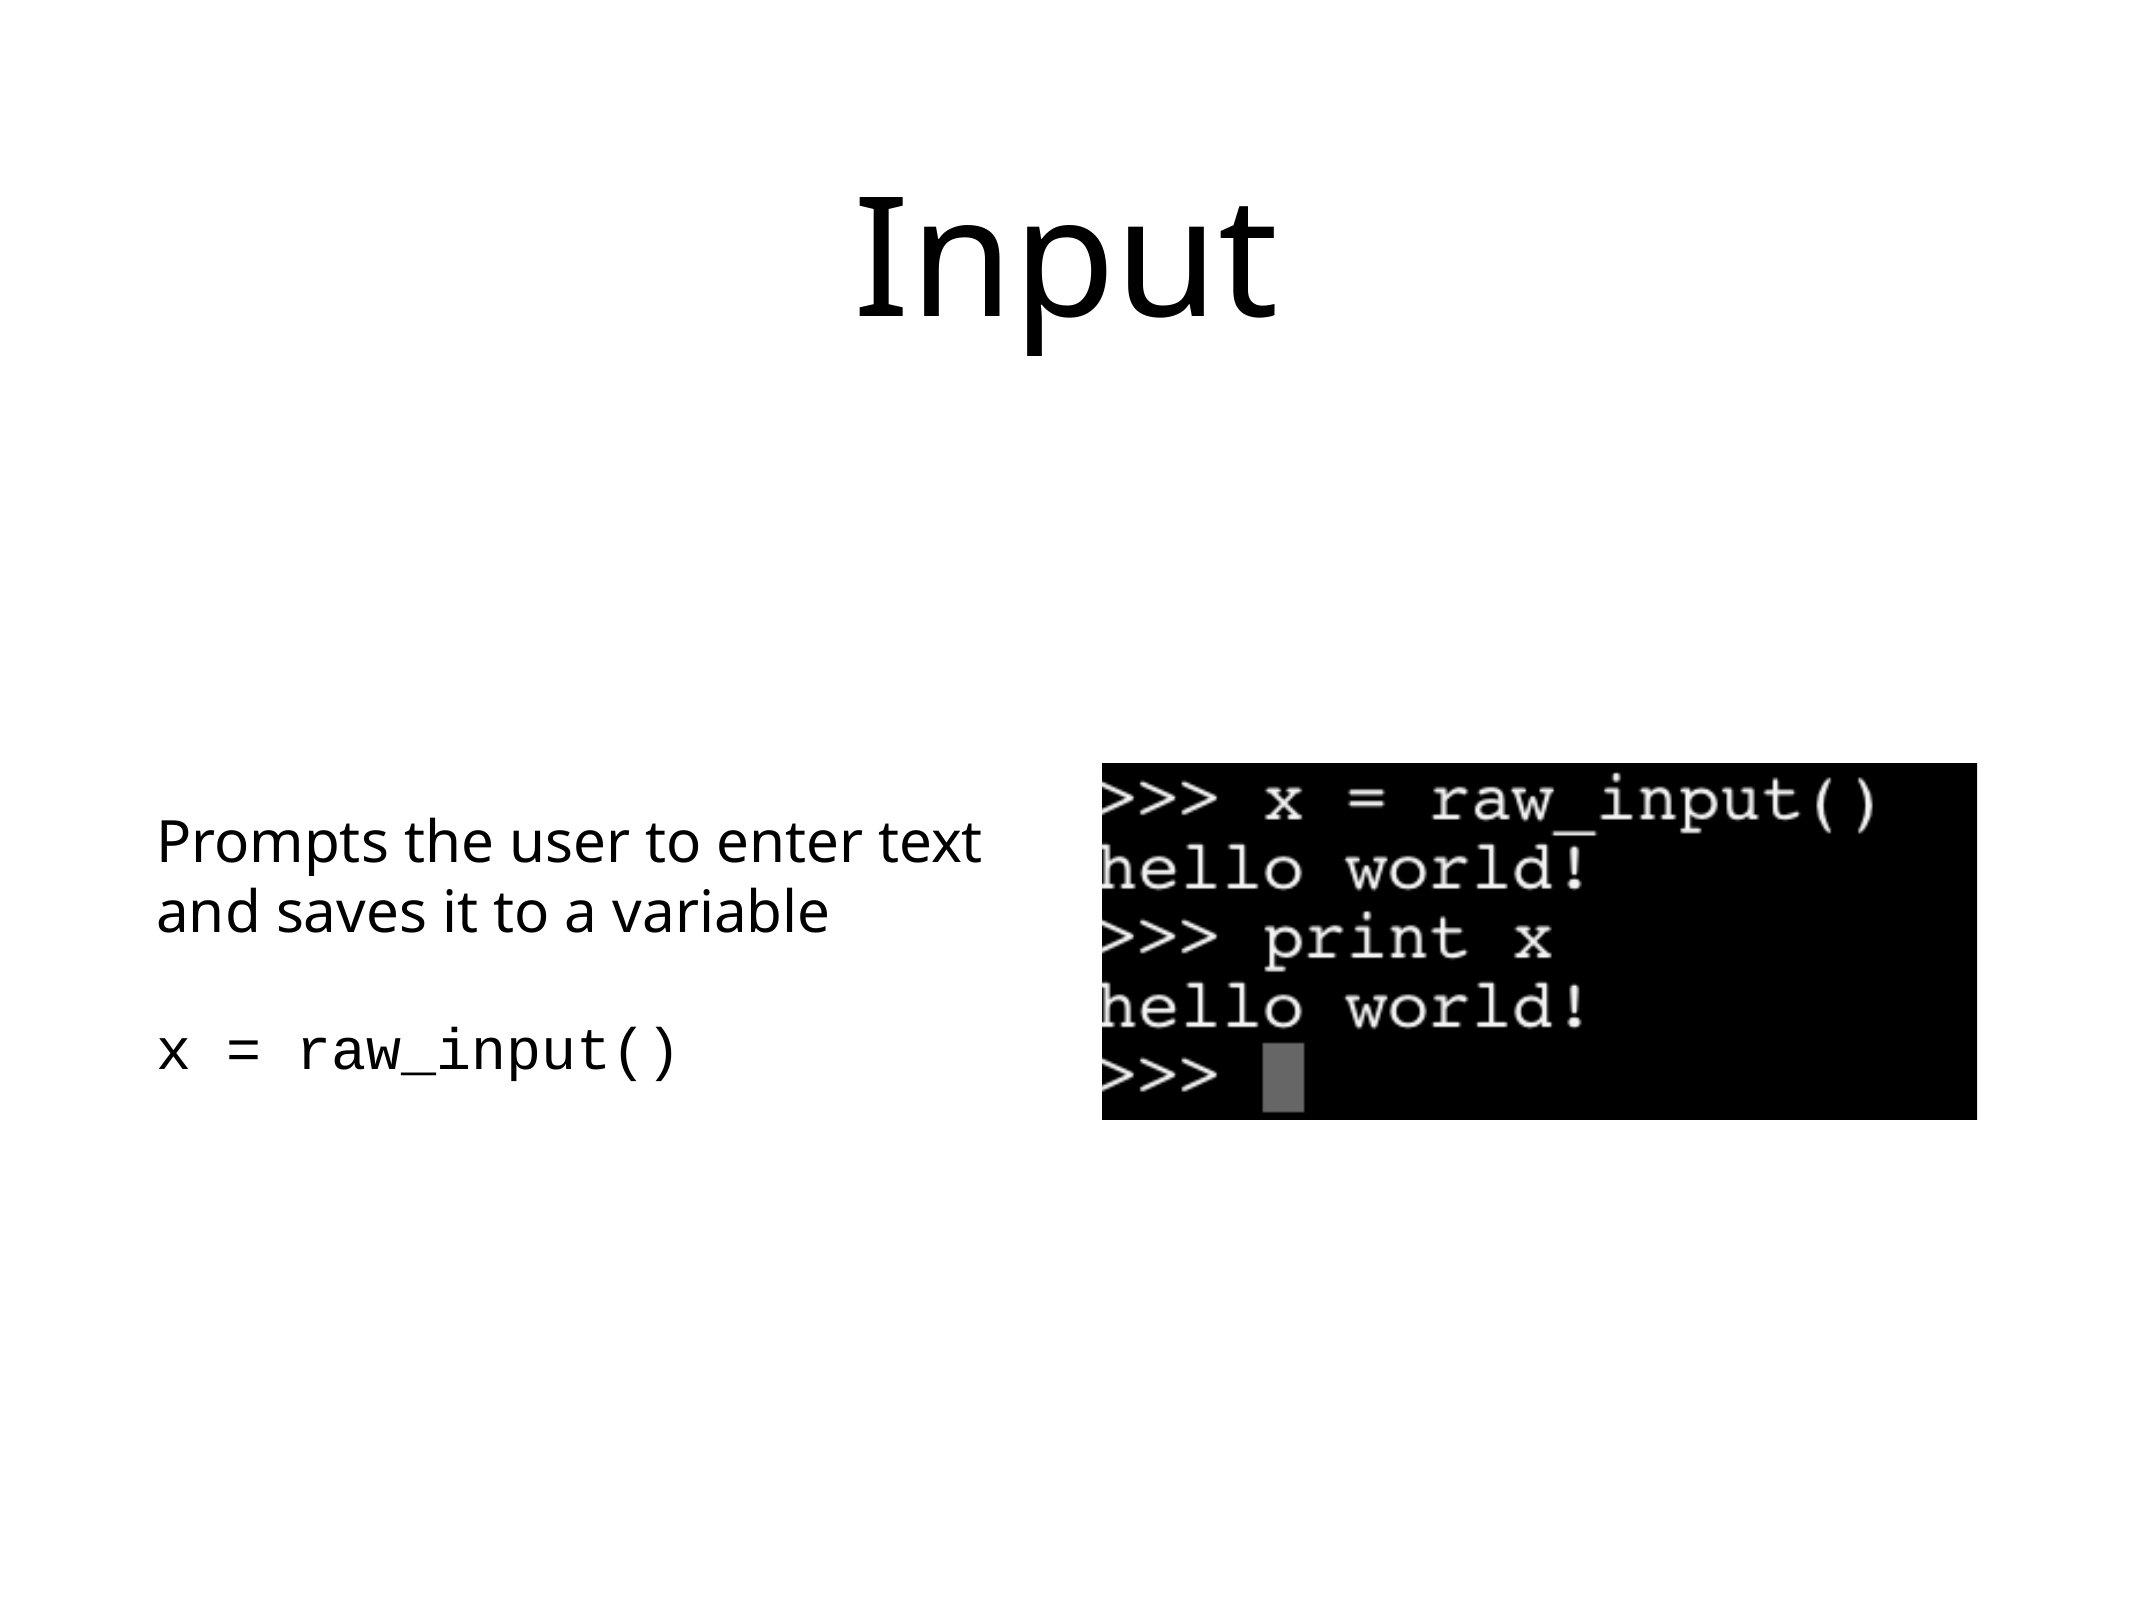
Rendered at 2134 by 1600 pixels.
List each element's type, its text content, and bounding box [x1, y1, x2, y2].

picture [1101, 763, 1978, 1121]
list Prompts the user to enter text and saves it to a variable x = raw_input() [155, 426, 1032, 1459]
title Input [155, 72, 1978, 428]
